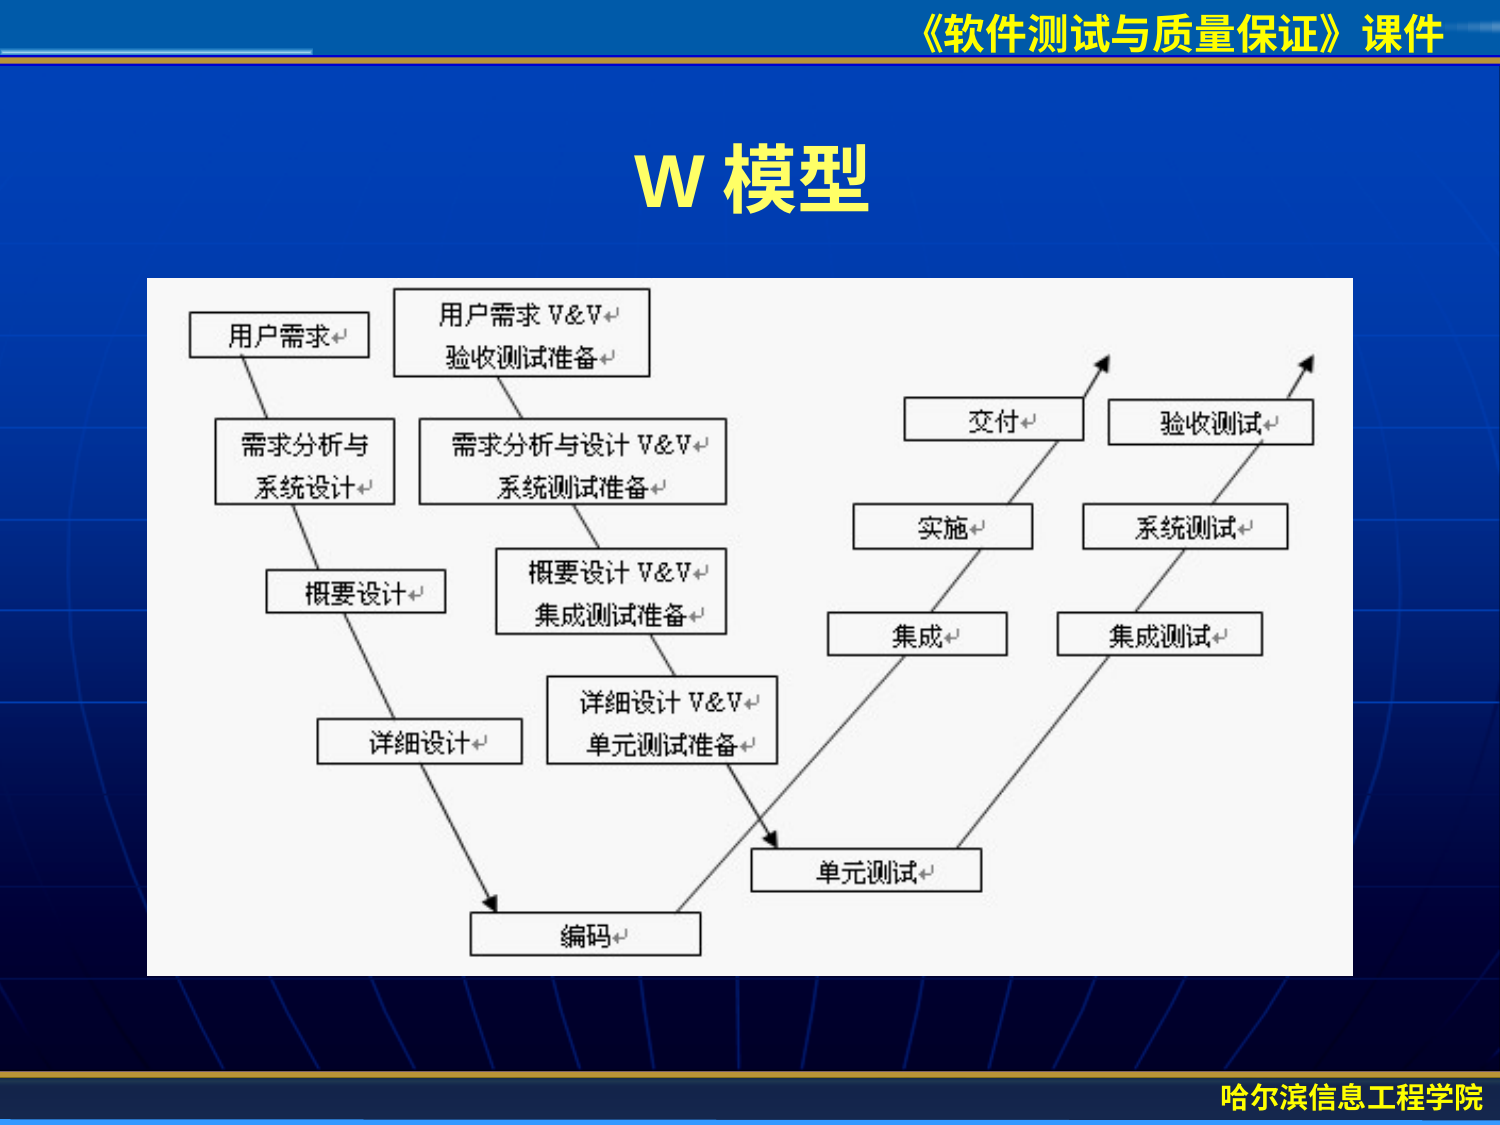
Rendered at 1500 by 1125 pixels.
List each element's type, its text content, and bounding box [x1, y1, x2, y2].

picture [0, 66, 1500, 1071]
picture [0, 0, 1500, 55]
title W模型 [53, 101, 1455, 254]
